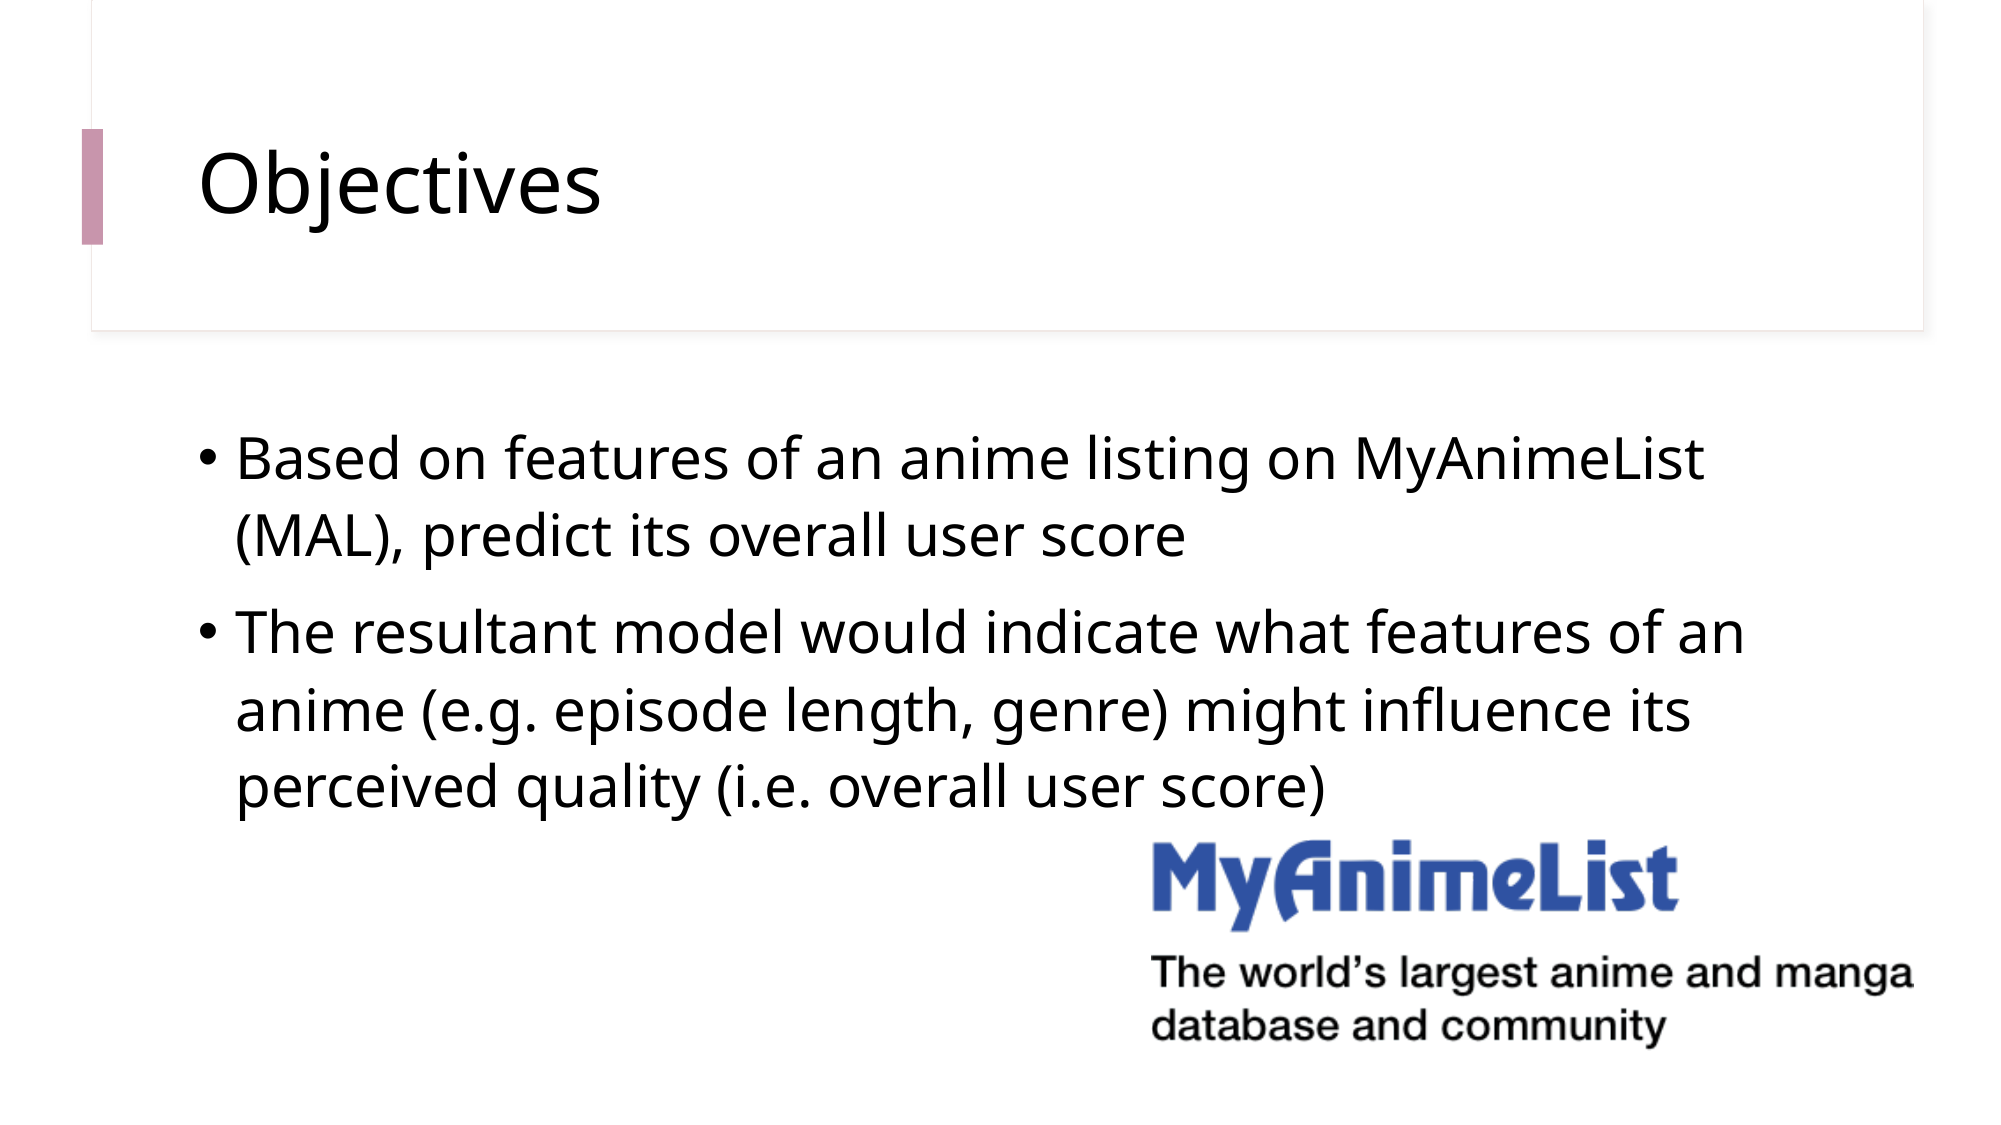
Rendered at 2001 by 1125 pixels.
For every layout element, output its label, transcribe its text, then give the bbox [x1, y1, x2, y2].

title Objectives [183, 90, 1851, 284]
picture [1151, 839, 1914, 1051]
list Based on features of an anime listing on MyAnimeList (MAL), predict its overall user score The resultant model would indicate what features of an anime (e.g. episode length, genre) might influence its perceived quality (i.e. overall user score) [183, 406, 1851, 1013]
